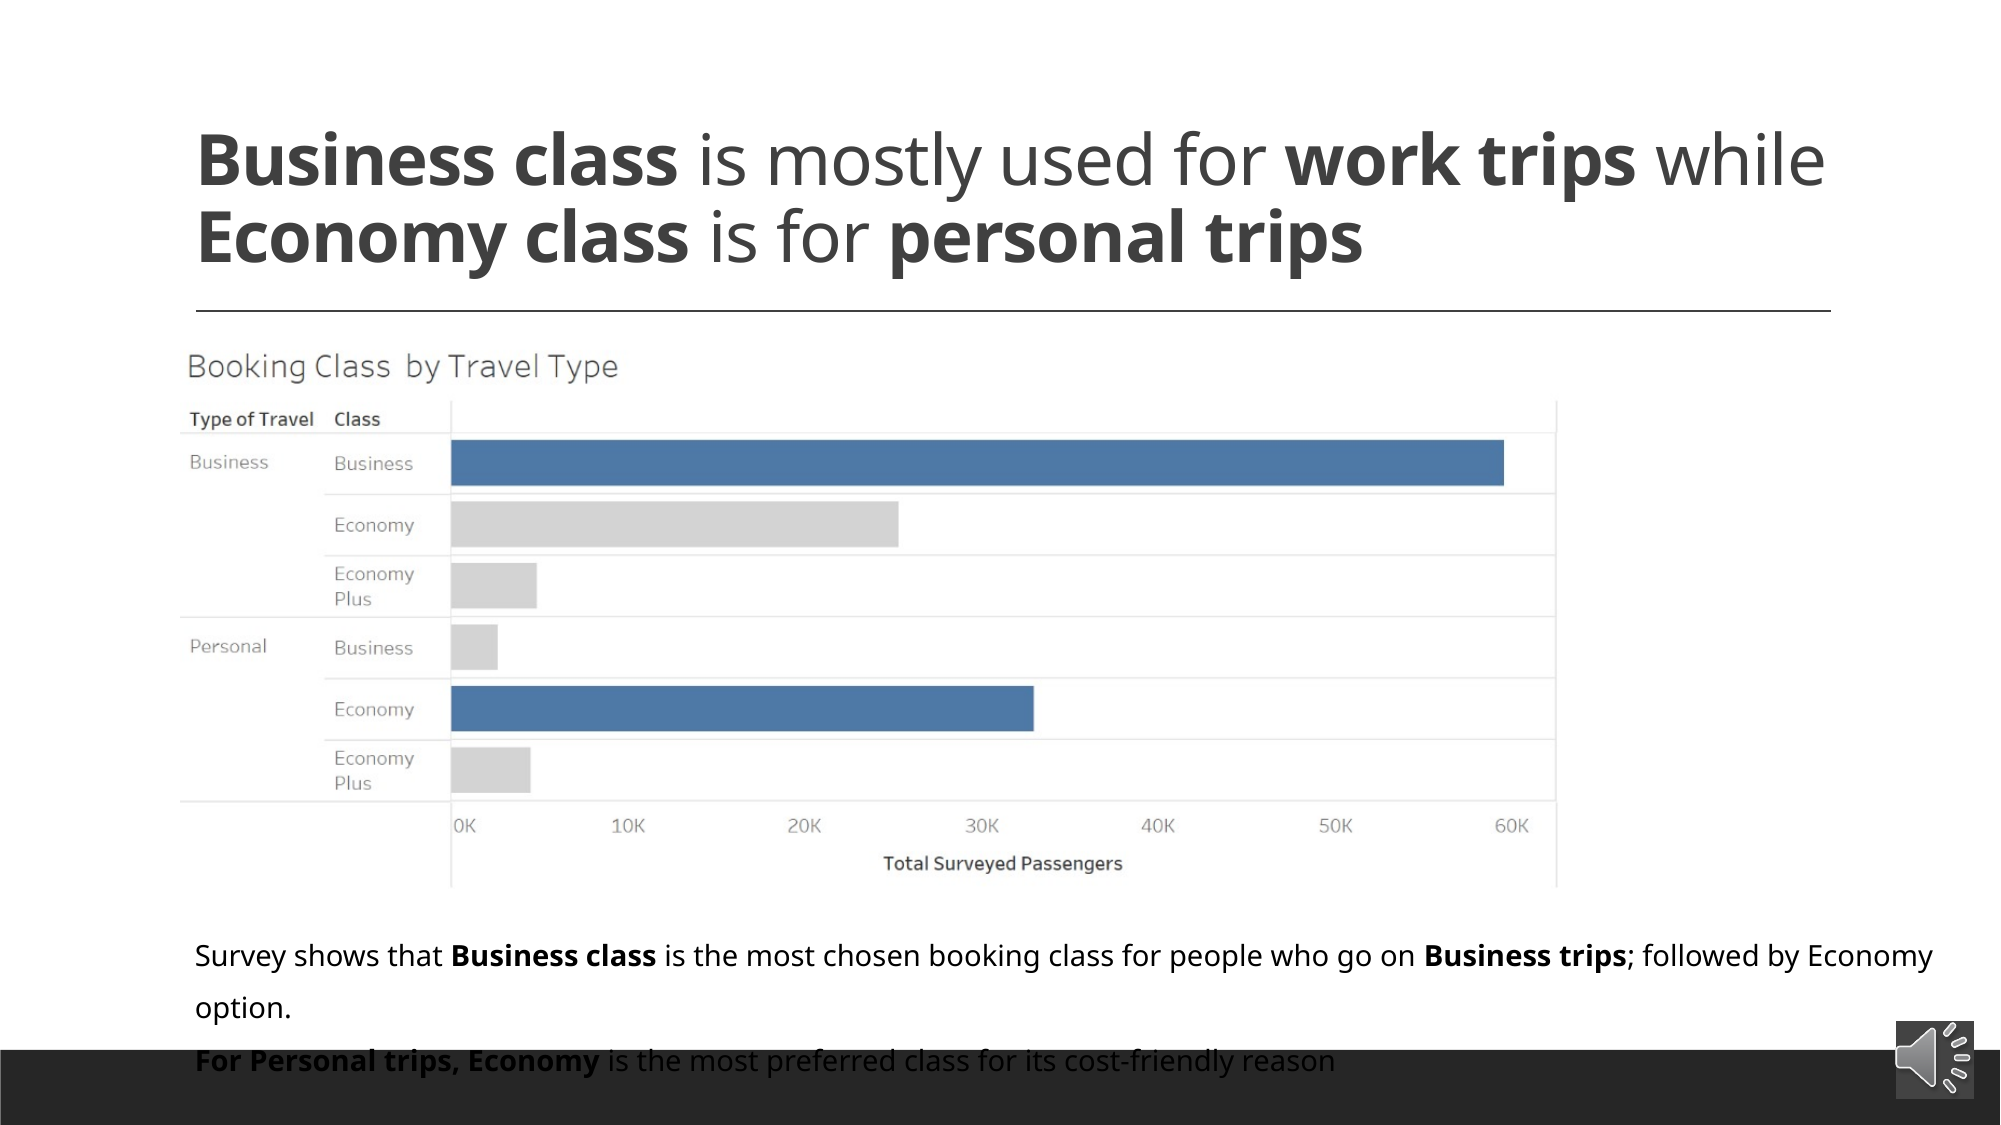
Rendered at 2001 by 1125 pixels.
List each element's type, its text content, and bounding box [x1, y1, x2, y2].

title Business class is mostly used for work trips while Economy class is for personal trips [180, 47, 1962, 285]
text_box Survey shows that Business class is the most chosen booking class for people who go on Business trips; followed by Economy option. For Personal trips, Economy is the most preferred class for its cost-friendly reason [180, 912, 2000, 1085]
picture [1894, 1019, 1976, 1101]
picture [179, 332, 1559, 889]
